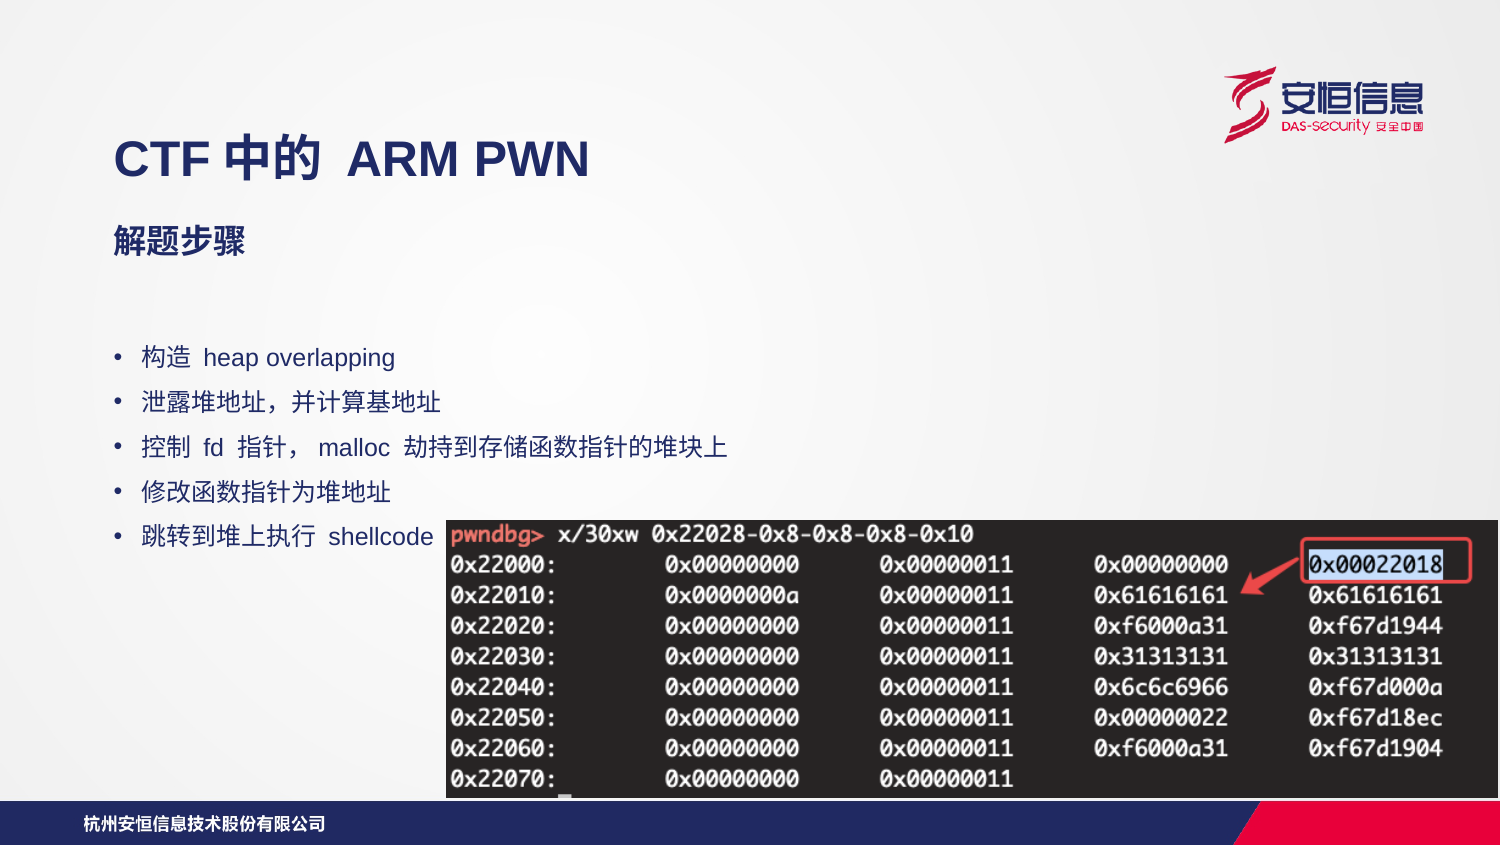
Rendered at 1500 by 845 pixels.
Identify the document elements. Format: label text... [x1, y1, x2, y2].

text_box 解题步骤 [98, 213, 791, 268]
picture [0, 0, 1500, 845]
text_box 构造 heap overlapping 泄露堆地址，并计算基地址 控制 fd 指针，malloc 劫持到存储函数指针的堆块上 修改函数指针为堆地址 跳转到堆上执行 shellcode [98, 319, 1266, 559]
text_box CTF中的 ARM PWN [98, 118, 791, 194]
